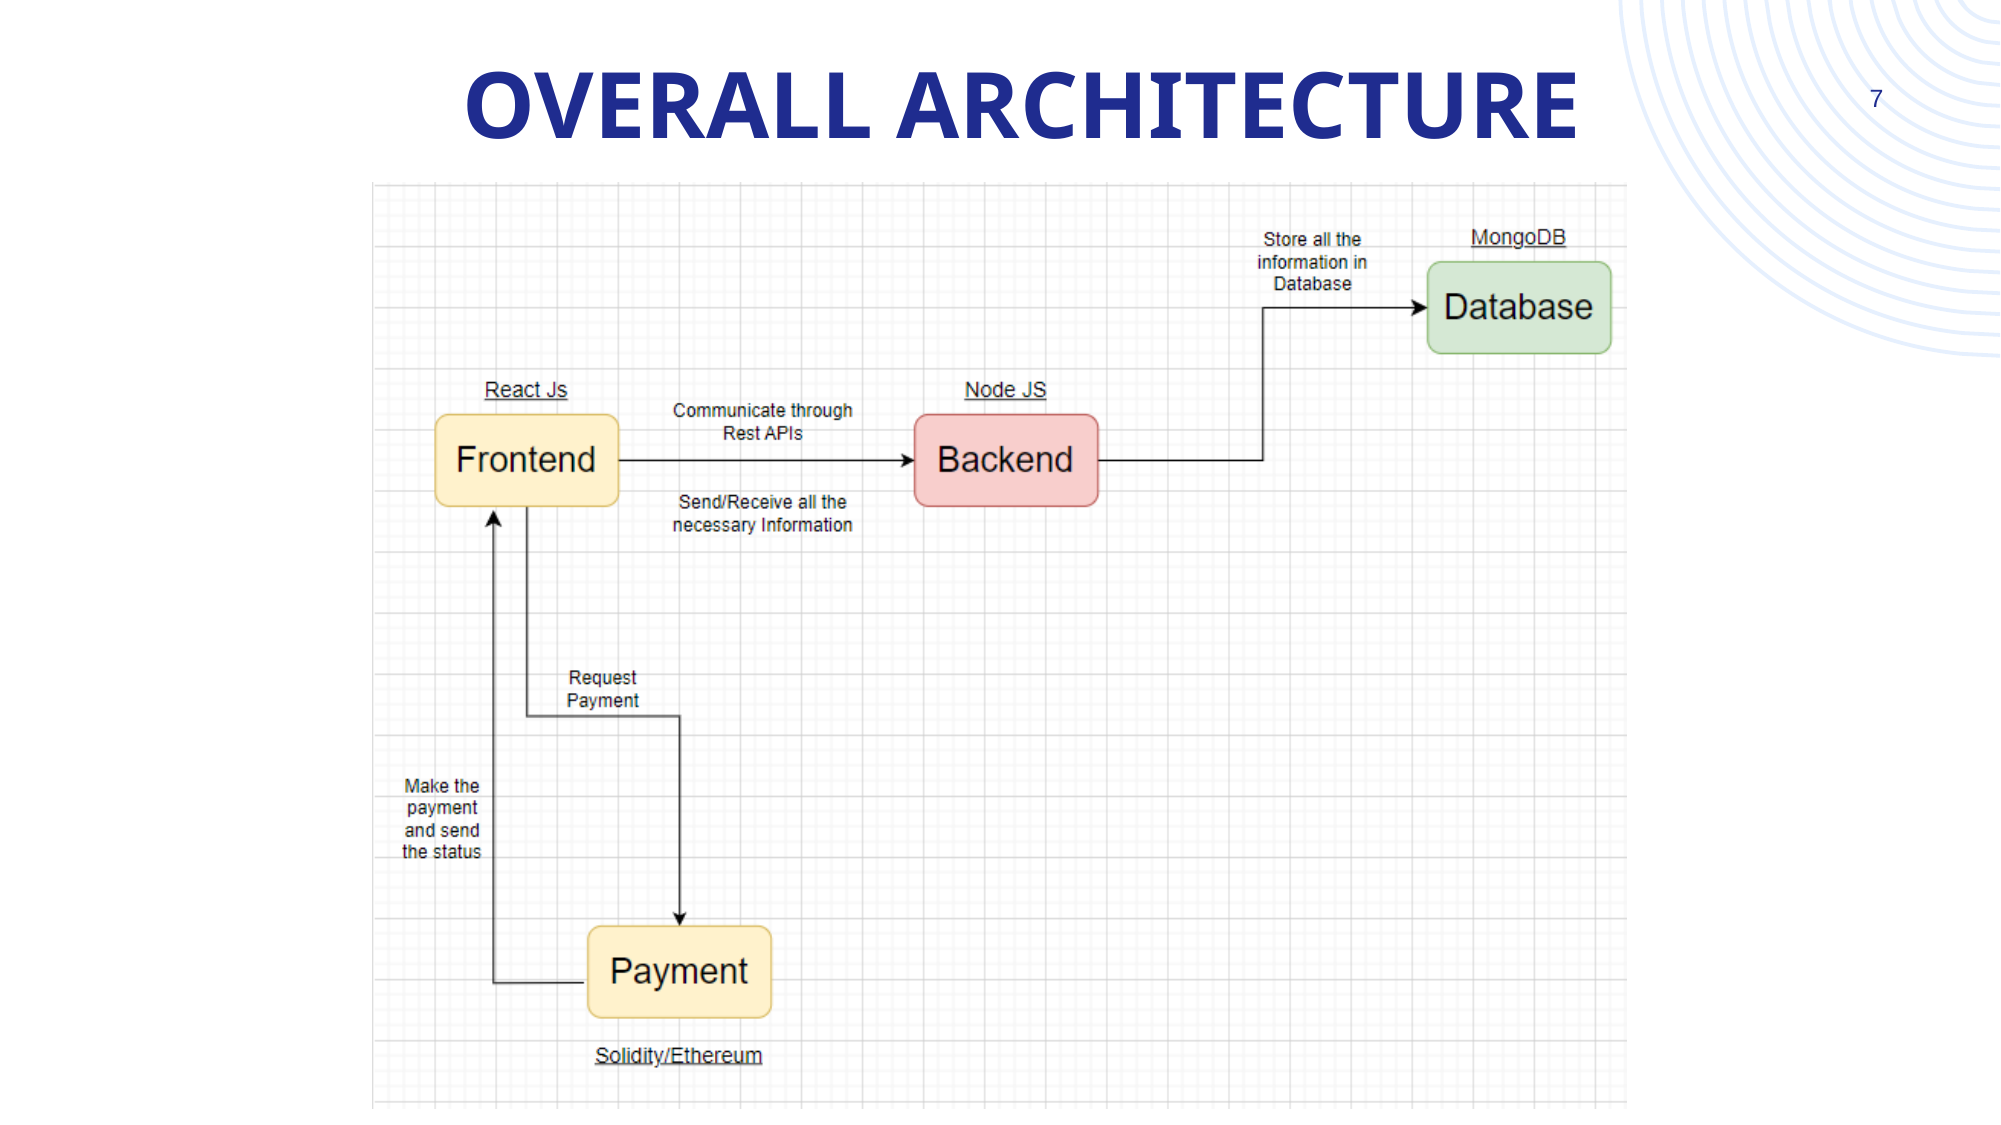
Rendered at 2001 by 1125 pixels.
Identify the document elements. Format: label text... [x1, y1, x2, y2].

picture [372, 182, 1627, 1109]
title Overall architecture [147, 39, 1898, 166]
slide_number 7 [1795, 75, 1958, 120]
